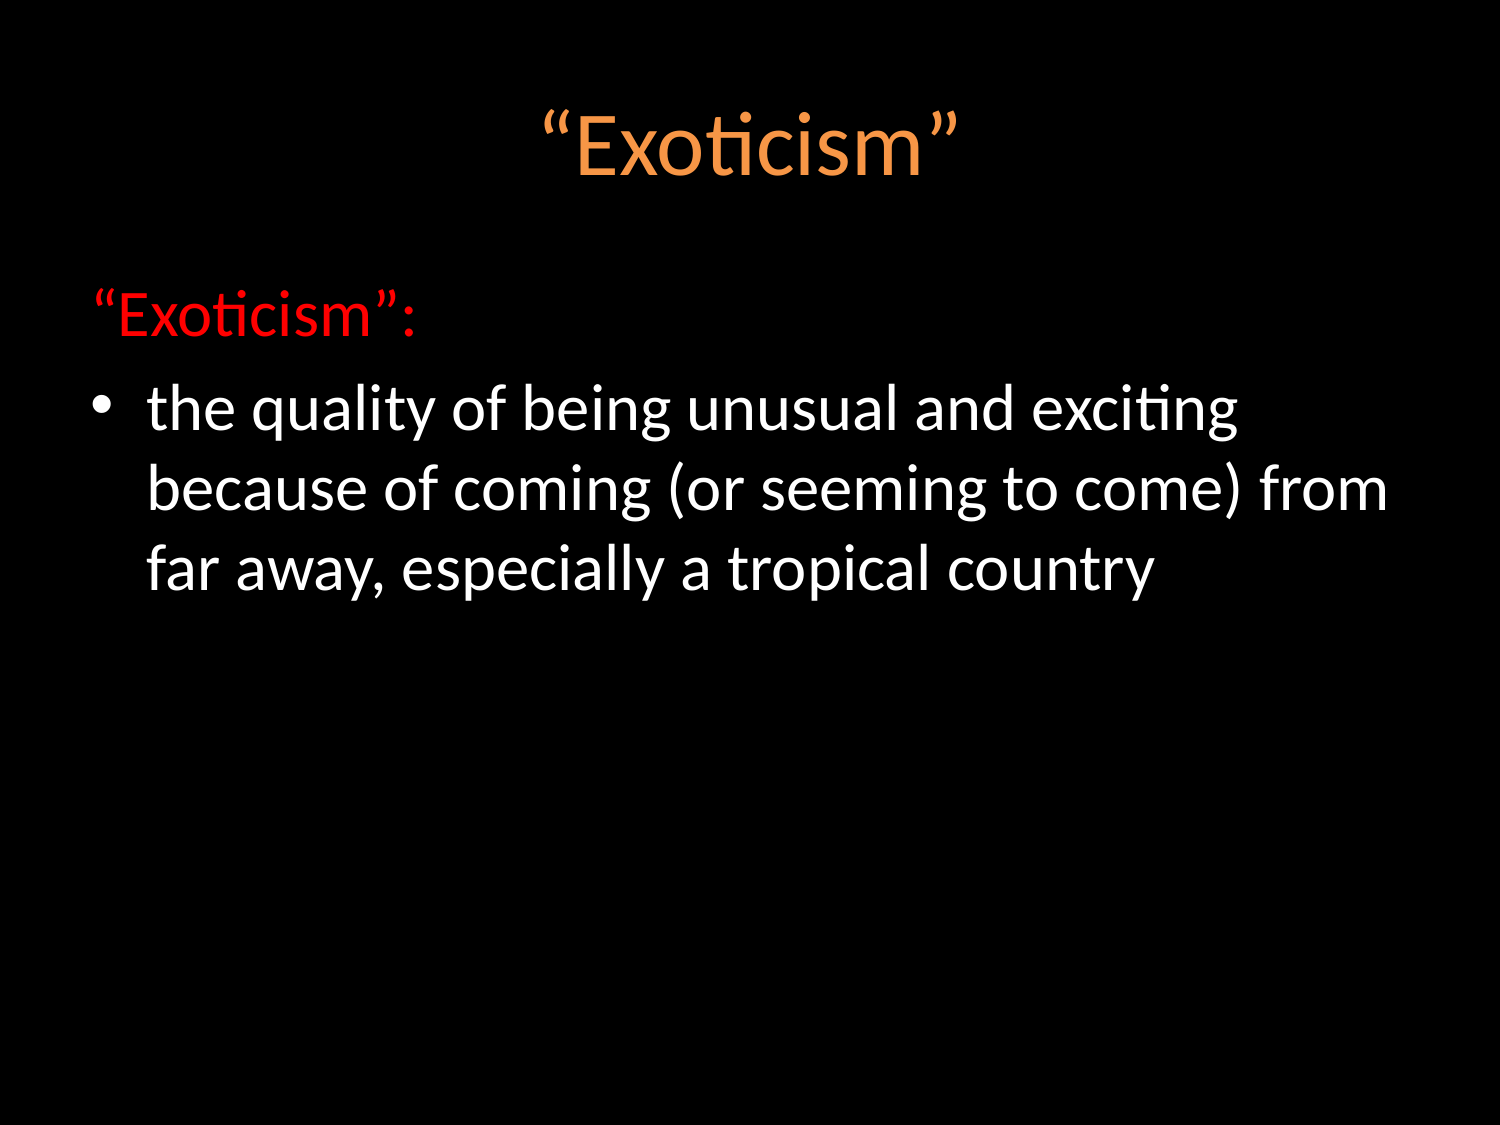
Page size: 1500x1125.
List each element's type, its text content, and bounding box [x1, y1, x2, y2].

title “Exoticism” [75, 45, 1425, 233]
list “Exoticism”: the quality of being unusual and exciting because of coming (or seeming to come) from far away, especially a tropical country [75, 262, 1425, 1005]
